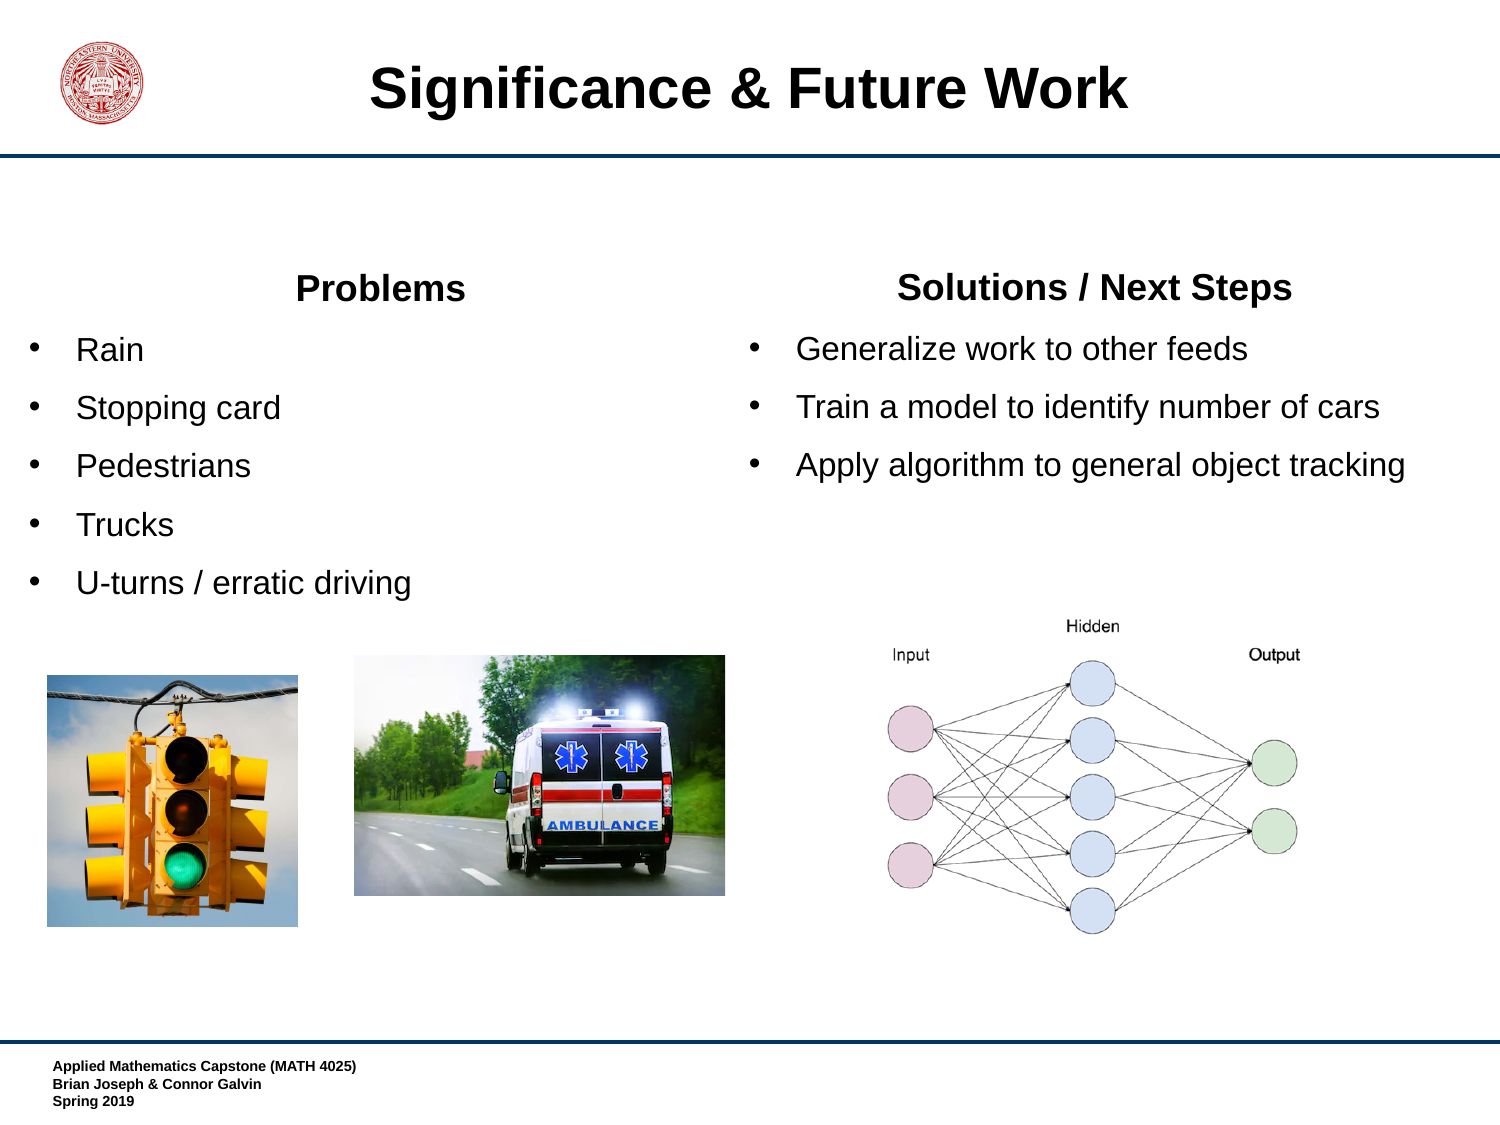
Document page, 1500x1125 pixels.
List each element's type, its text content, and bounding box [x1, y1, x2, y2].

text_box Problems Rain Stopping card Pedestrians Trucks U-turns / erratic driving [21, 243, 741, 784]
picture [837, 615, 1353, 935]
title Significance & Future Work [153, 53, 1347, 189]
picture [55, 37, 148, 128]
picture [353, 655, 726, 896]
picture [46, 675, 298, 927]
text_box Solutions / Next Steps Generalize work to other feeds Train a model to identify number of cars Apply algorithm to general object tracking [741, 242, 1449, 491]
